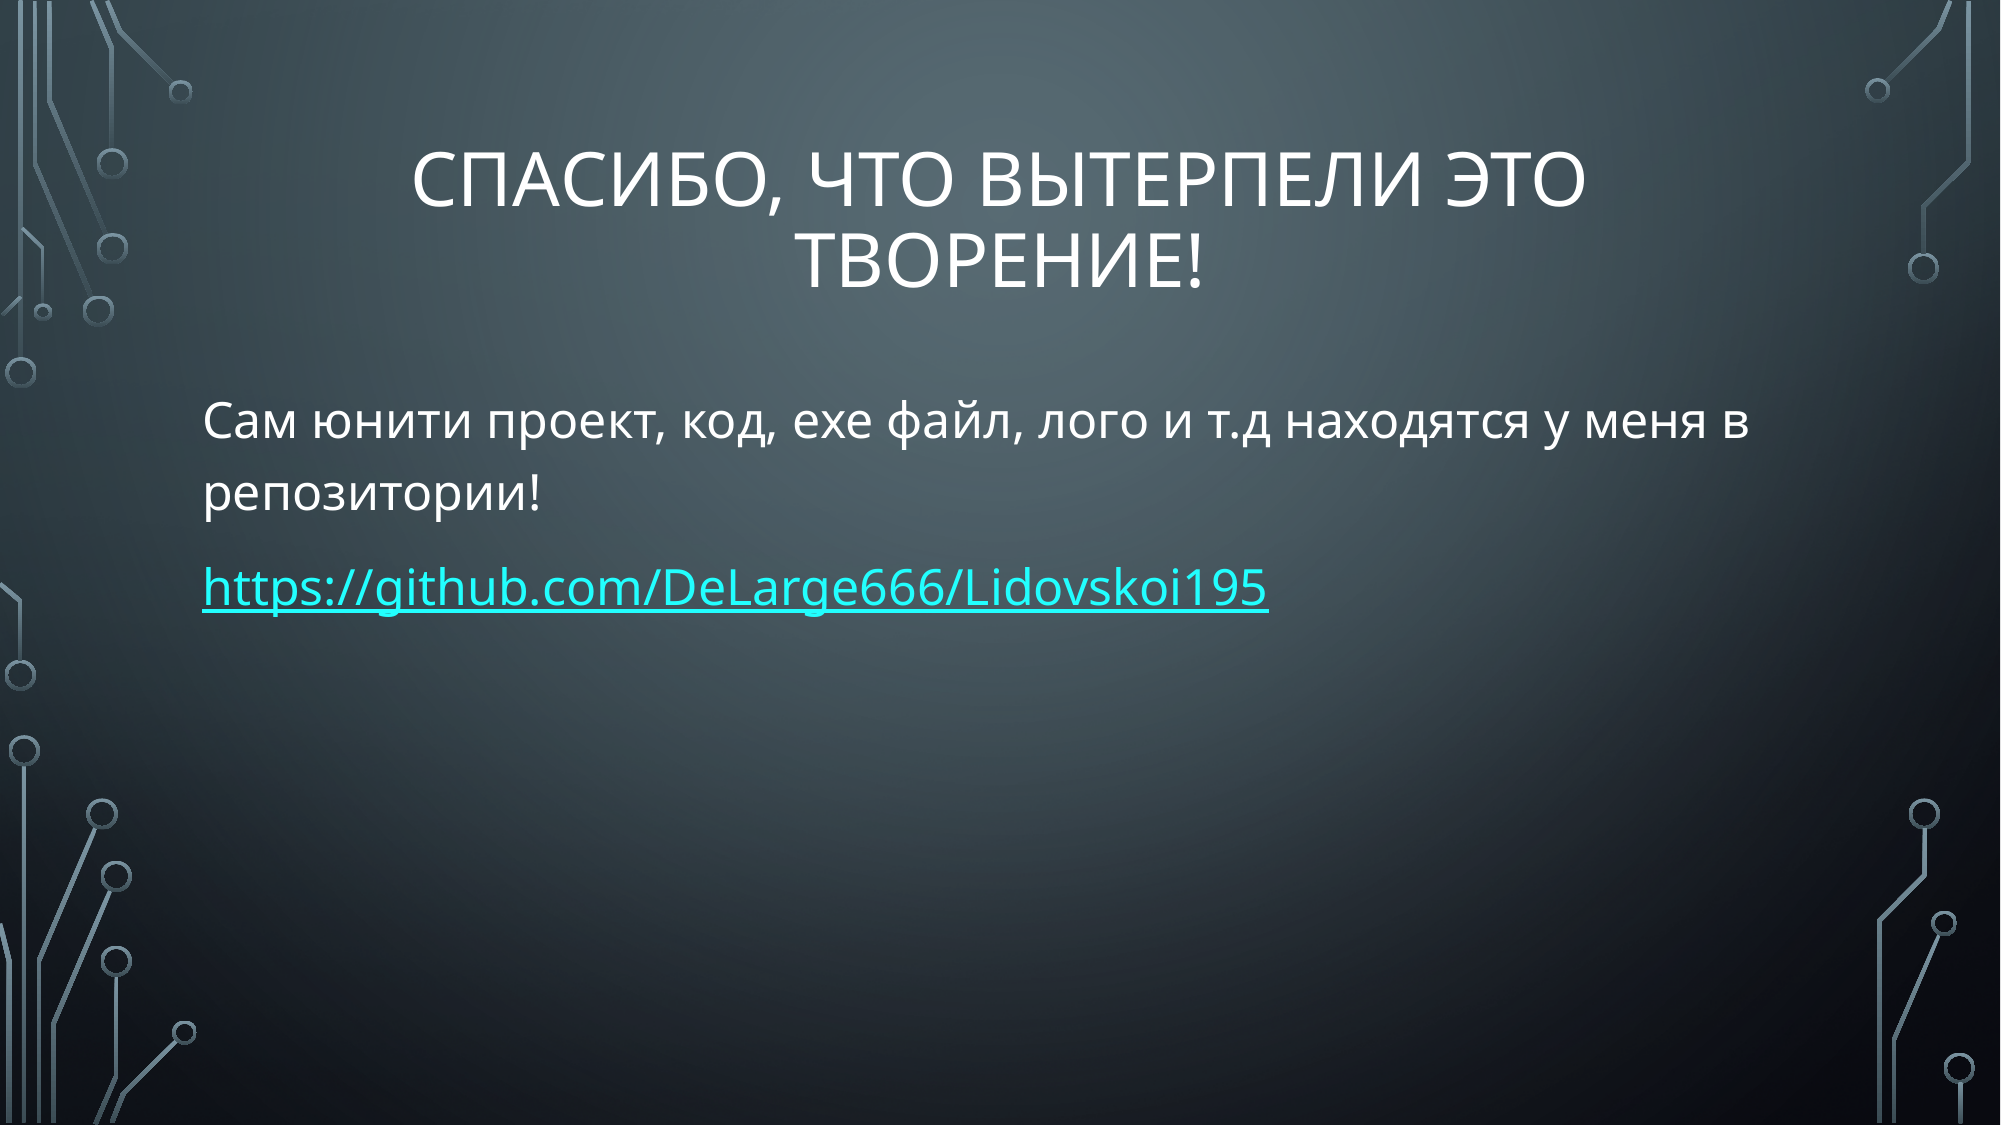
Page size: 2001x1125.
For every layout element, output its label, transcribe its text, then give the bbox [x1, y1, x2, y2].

list Сам юнити проект, код, exe файл, лого и т.д находятся у меня в репозитории! https://github.com/DeLarge666/Lidovskoi195 [187, 369, 1813, 950]
title Спасибо, что вытерпели это творение! [187, 101, 1813, 344]
